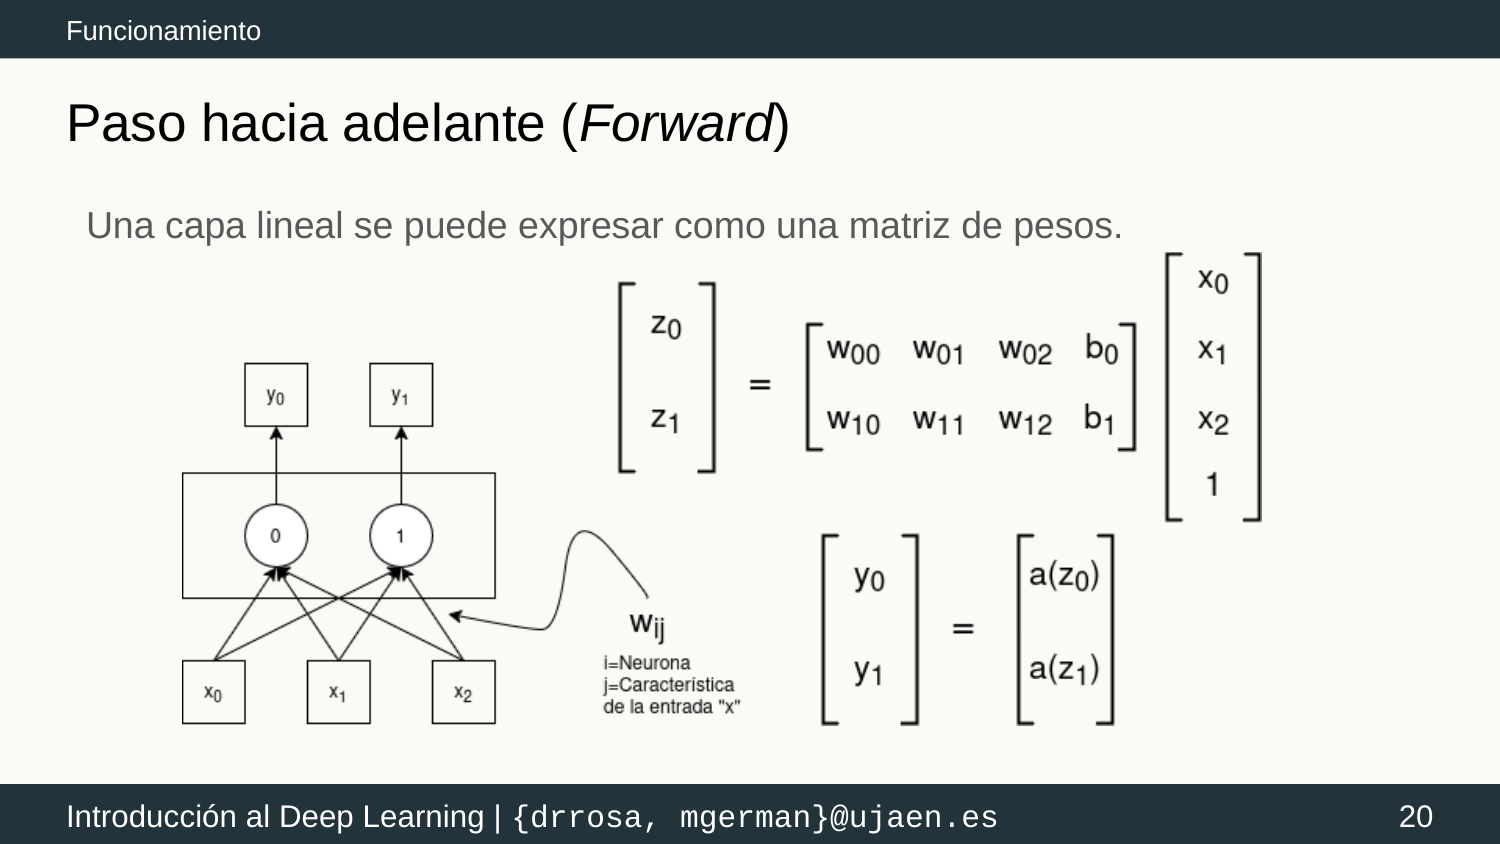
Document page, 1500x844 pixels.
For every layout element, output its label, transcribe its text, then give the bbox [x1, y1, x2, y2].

title Paso hacia adelante (Forward) [51, 72, 1449, 167]
slide_number ‹#› [1358, 782, 1449, 844]
text_box Una capa lineal se puede expresar como una matriz de pesos. [71, 185, 1449, 764]
subtitle Funcionamiento [51, 0, 1262, 62]
picture [181, 251, 1262, 726]
